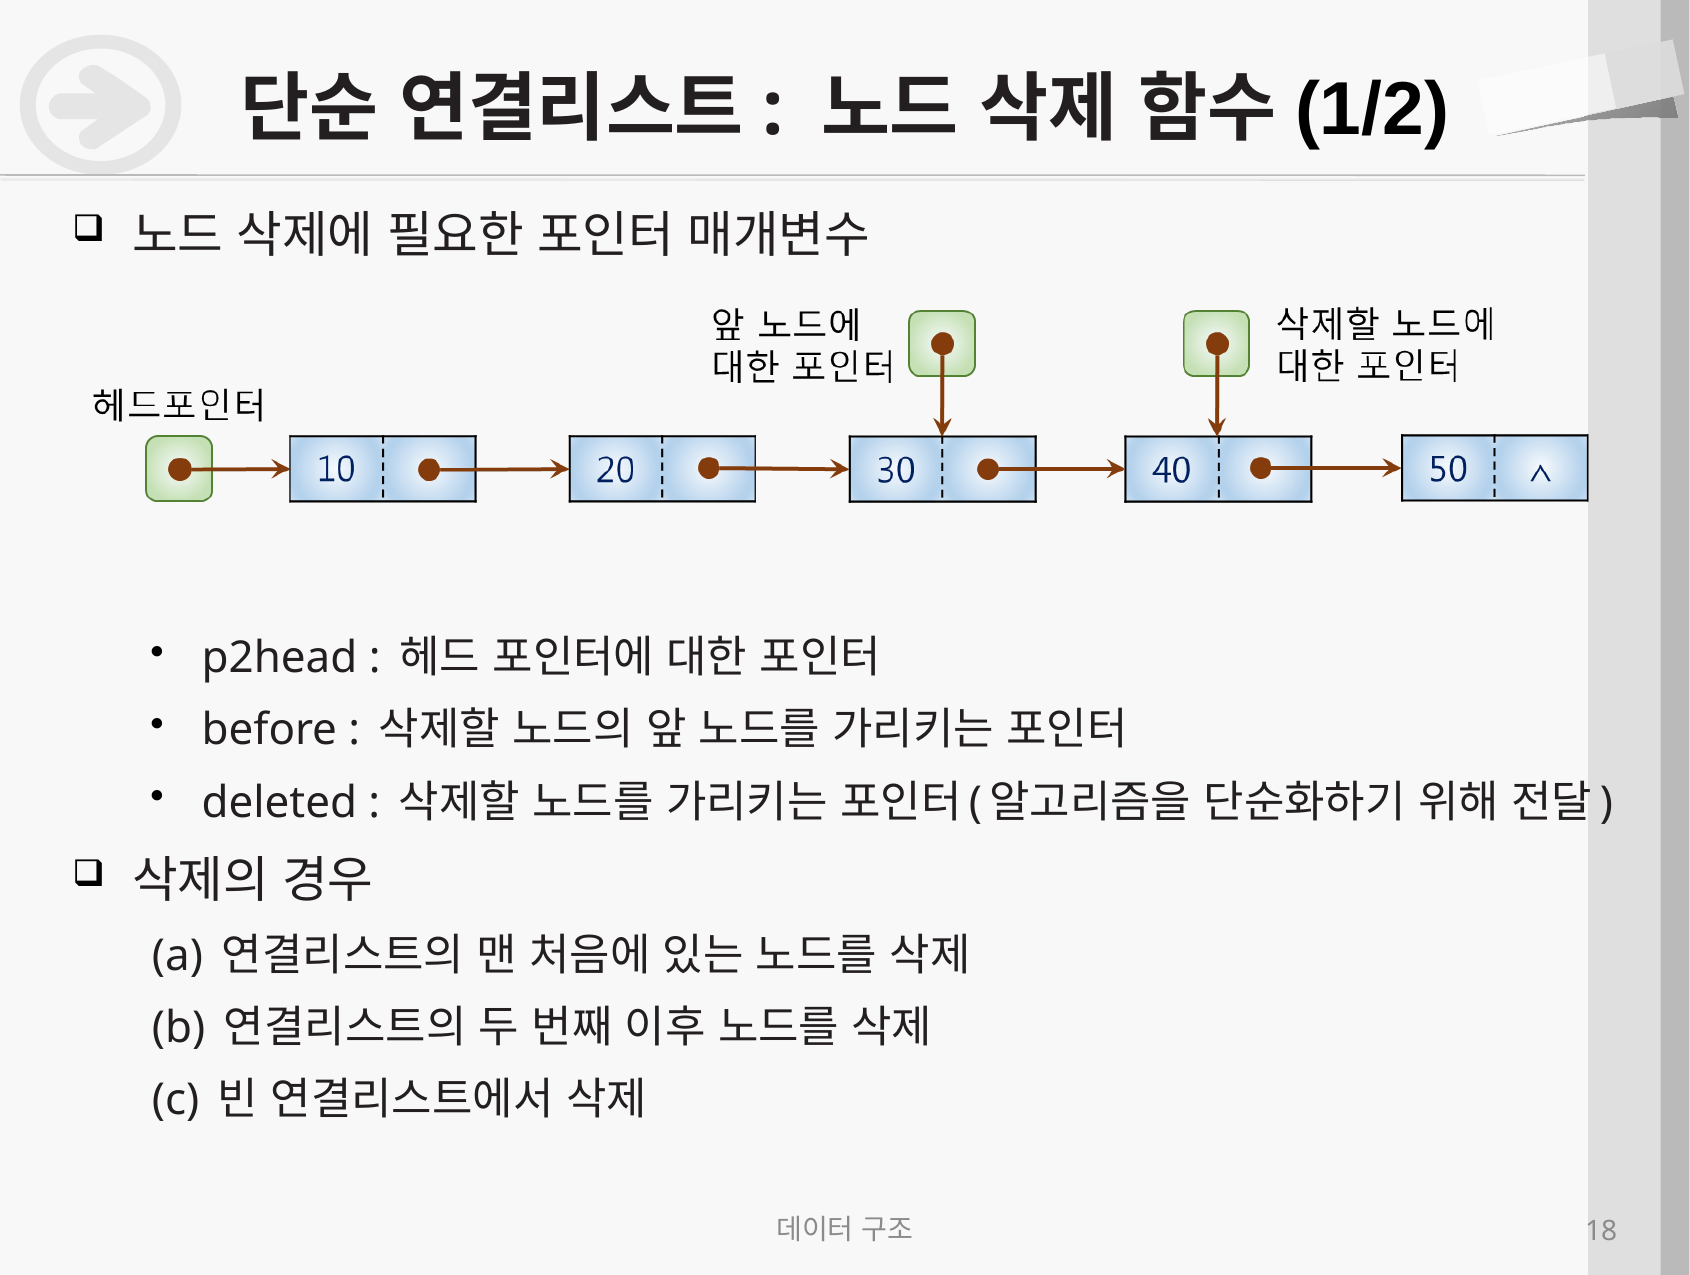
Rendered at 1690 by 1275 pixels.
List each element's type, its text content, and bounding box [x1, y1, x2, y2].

footer 데이터 구조 [577, 1203, 1113, 1260]
picture [69, 287, 1590, 511]
title 단순 연결리스트: 노드 삭제 함수(1/2) [57, 28, 1633, 181]
slide_number 18 [1238, 1203, 1633, 1260]
list 노드 삭제에 필요한 포인터 매개변수 p2head : 헤드 포인터에 대한 포인터 before : 삭제할 노드의 앞 노드를 가리키는 포인터 deleted : 삭제할 노드를 가리키는 포인터(알고리즘을 단순화하기 위해 전달) 삭제의 경우 (a) 연결리스트의 맨 처음에 있는 노드를 삭제 (b) 연결리스트의 두 번째 이후 노드를 삭제 (c) 빈 연결리스트에서 삭제 [57, 195, 1633, 1163]
